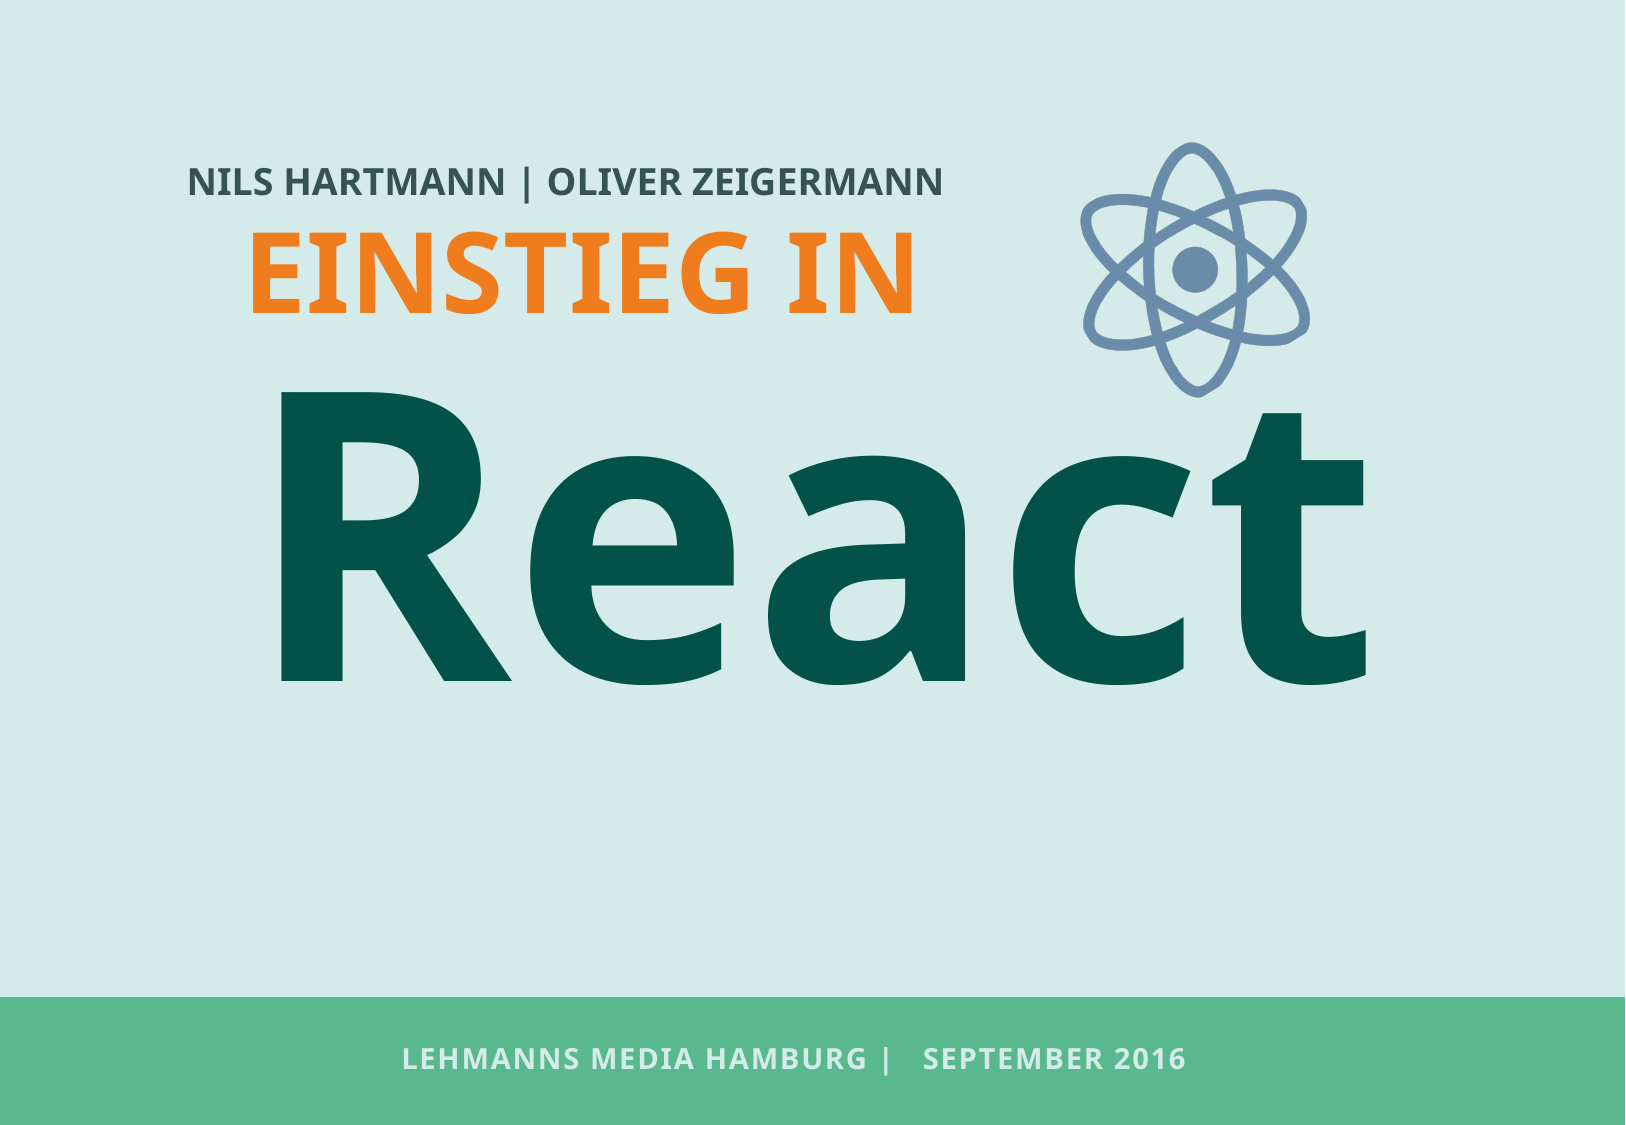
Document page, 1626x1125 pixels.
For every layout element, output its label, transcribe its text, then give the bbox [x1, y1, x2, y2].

text_box NILS HARTMANN | OLIVER ZEIGERMANN [171, 150, 960, 211]
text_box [200, 193, 1425, 775]
picture [1067, 156, 1322, 382]
title LEHMANNS Media Hamburg | SEPTEMBER 2016 [0, 995, 1625, 1125]
